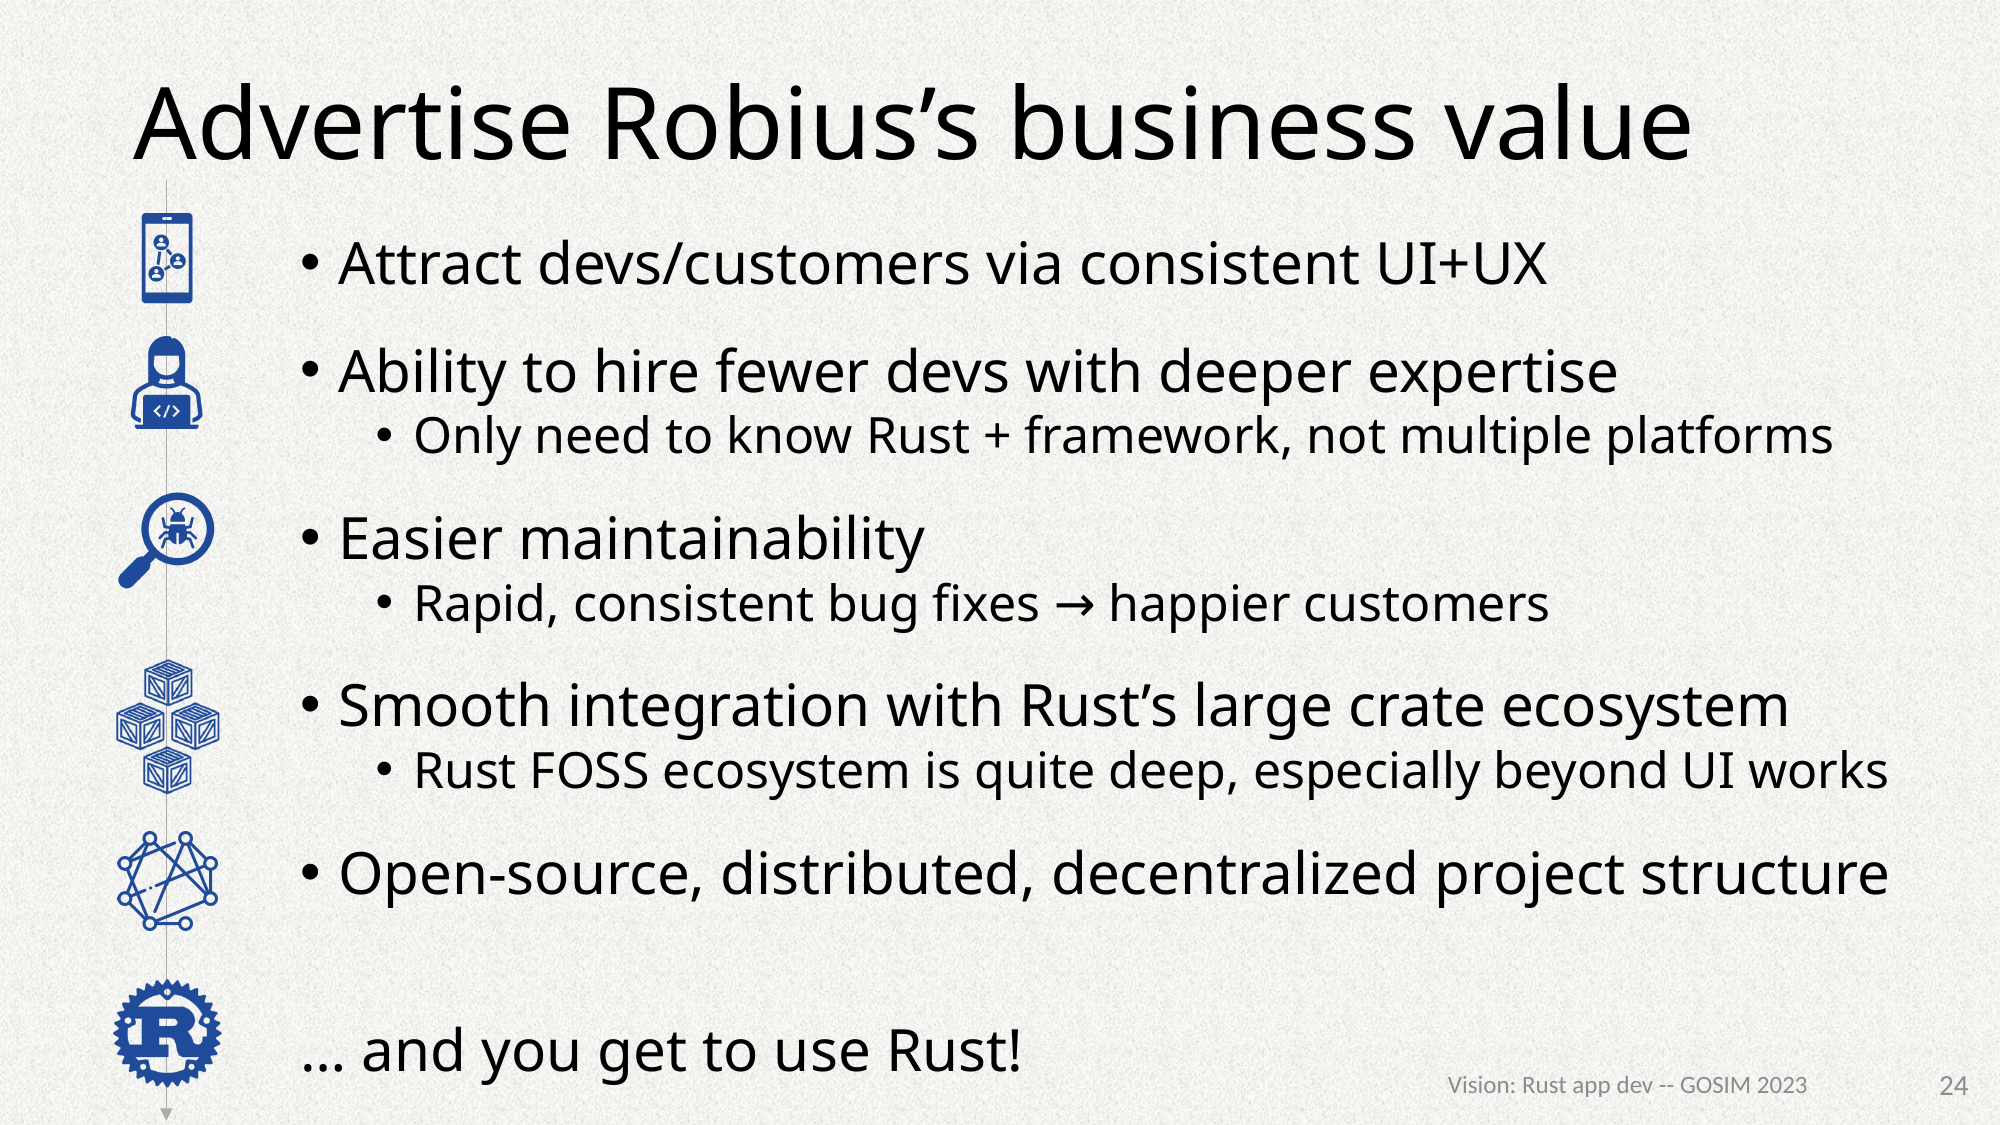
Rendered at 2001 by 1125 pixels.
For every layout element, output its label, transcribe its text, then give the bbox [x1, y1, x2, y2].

slide_number 24 [1533, 1053, 1984, 1114]
picture [112, 977, 222, 1088]
text_box Platform/OS Native Layers (Android, iOS, HarmonyOS, Desktop, etc) [0, 0, 2000, 1125]
list Attract devs/customers via consistent UI+UX Ability to hire fewer devs with deeper expertise Only need to know Rust + framework, not multiple platforms Easier maintainability Rapid, consistent bug fixes → happier customers Smooth integration with Rust’s large crate ecosystem Rust FOSS ecosystem is quite deep, especially beyond UI works Open-source, distributed, decentralized project structure … and you get to use Rust! [285, 219, 1915, 1125]
slide_number Vision: Rust app dev -- GOSIM 2023 [1432, 1053, 1533, 1114]
title Advertise Robius’s business value [118, 18, 1926, 236]
picture [114, 326, 219, 431]
picture [108, 483, 224, 599]
picture [120, 211, 214, 305]
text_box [111, 653, 223, 800]
picture [117, 831, 218, 931]
